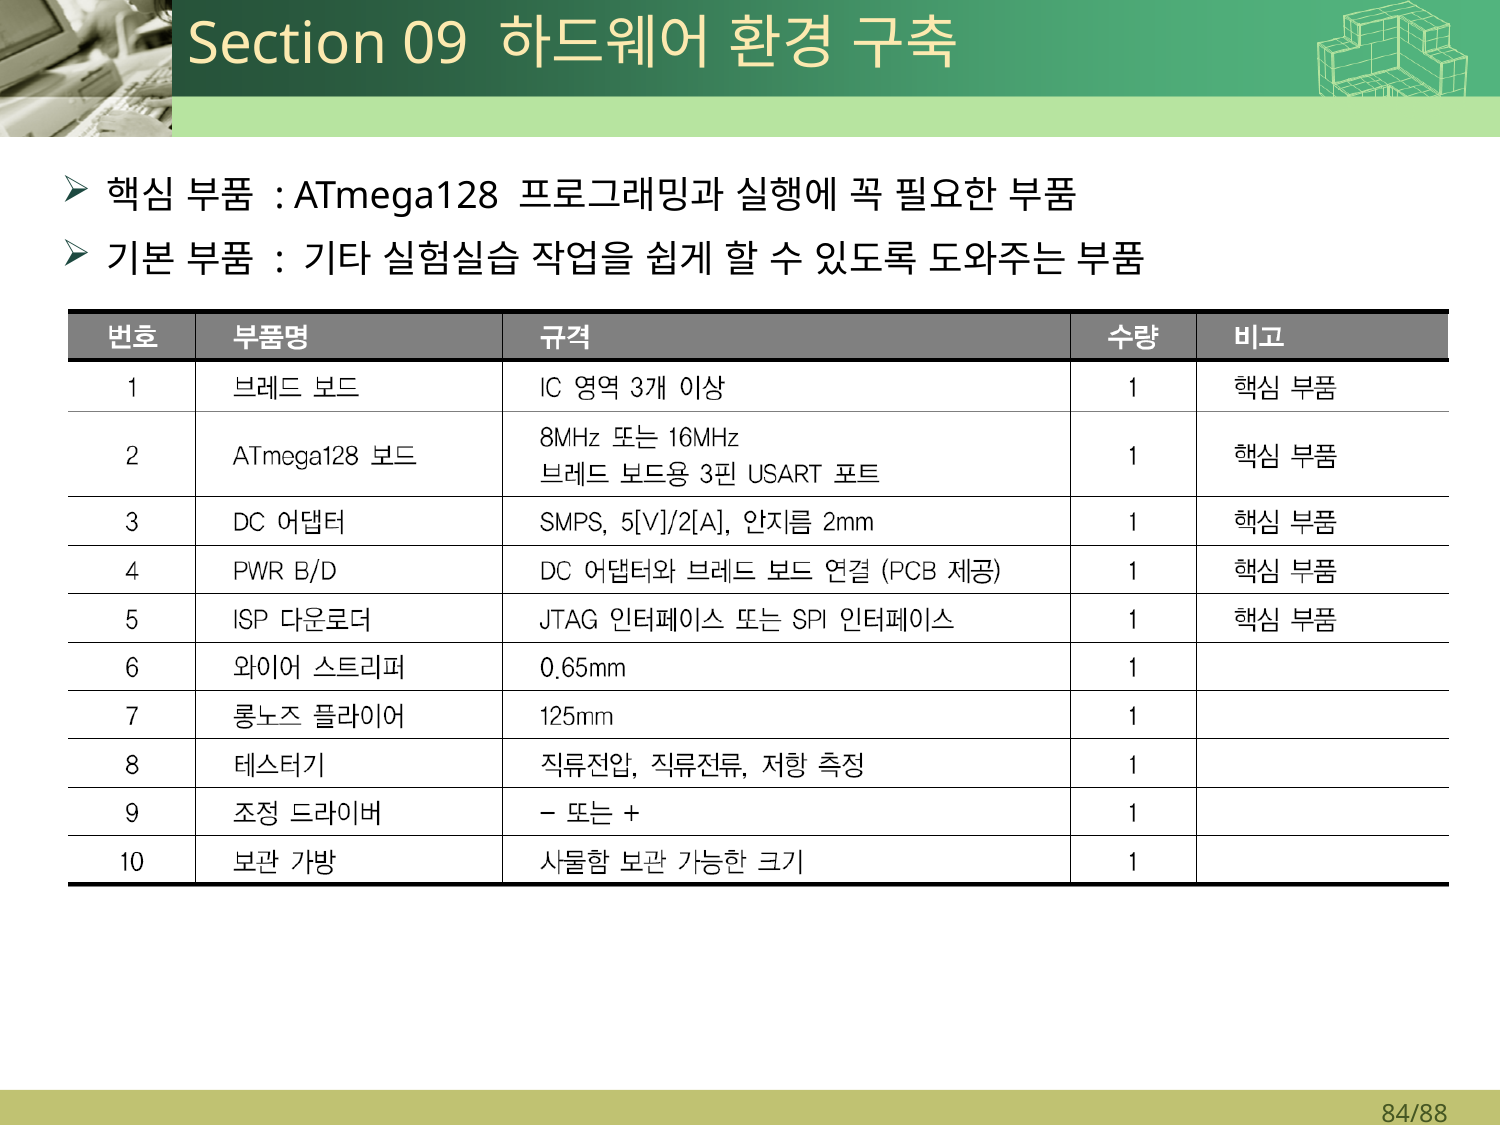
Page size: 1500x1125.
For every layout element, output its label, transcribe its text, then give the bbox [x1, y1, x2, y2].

picture [66, 307, 1451, 887]
list 핵심 부품 : ATmega128 프로그래밍과 실행에 꼭 필요한 부품 기본 부품 : 기타 실험실습 작업을 쉽게 할 수 있도록 도와주는 부품 [46, 164, 1459, 1067]
text_box [0, 0, 1500, 75]
picture [0, 75, 1500, 151]
title Section 09 하드웨어 환경 구축 [172, 75, 1500, 94]
